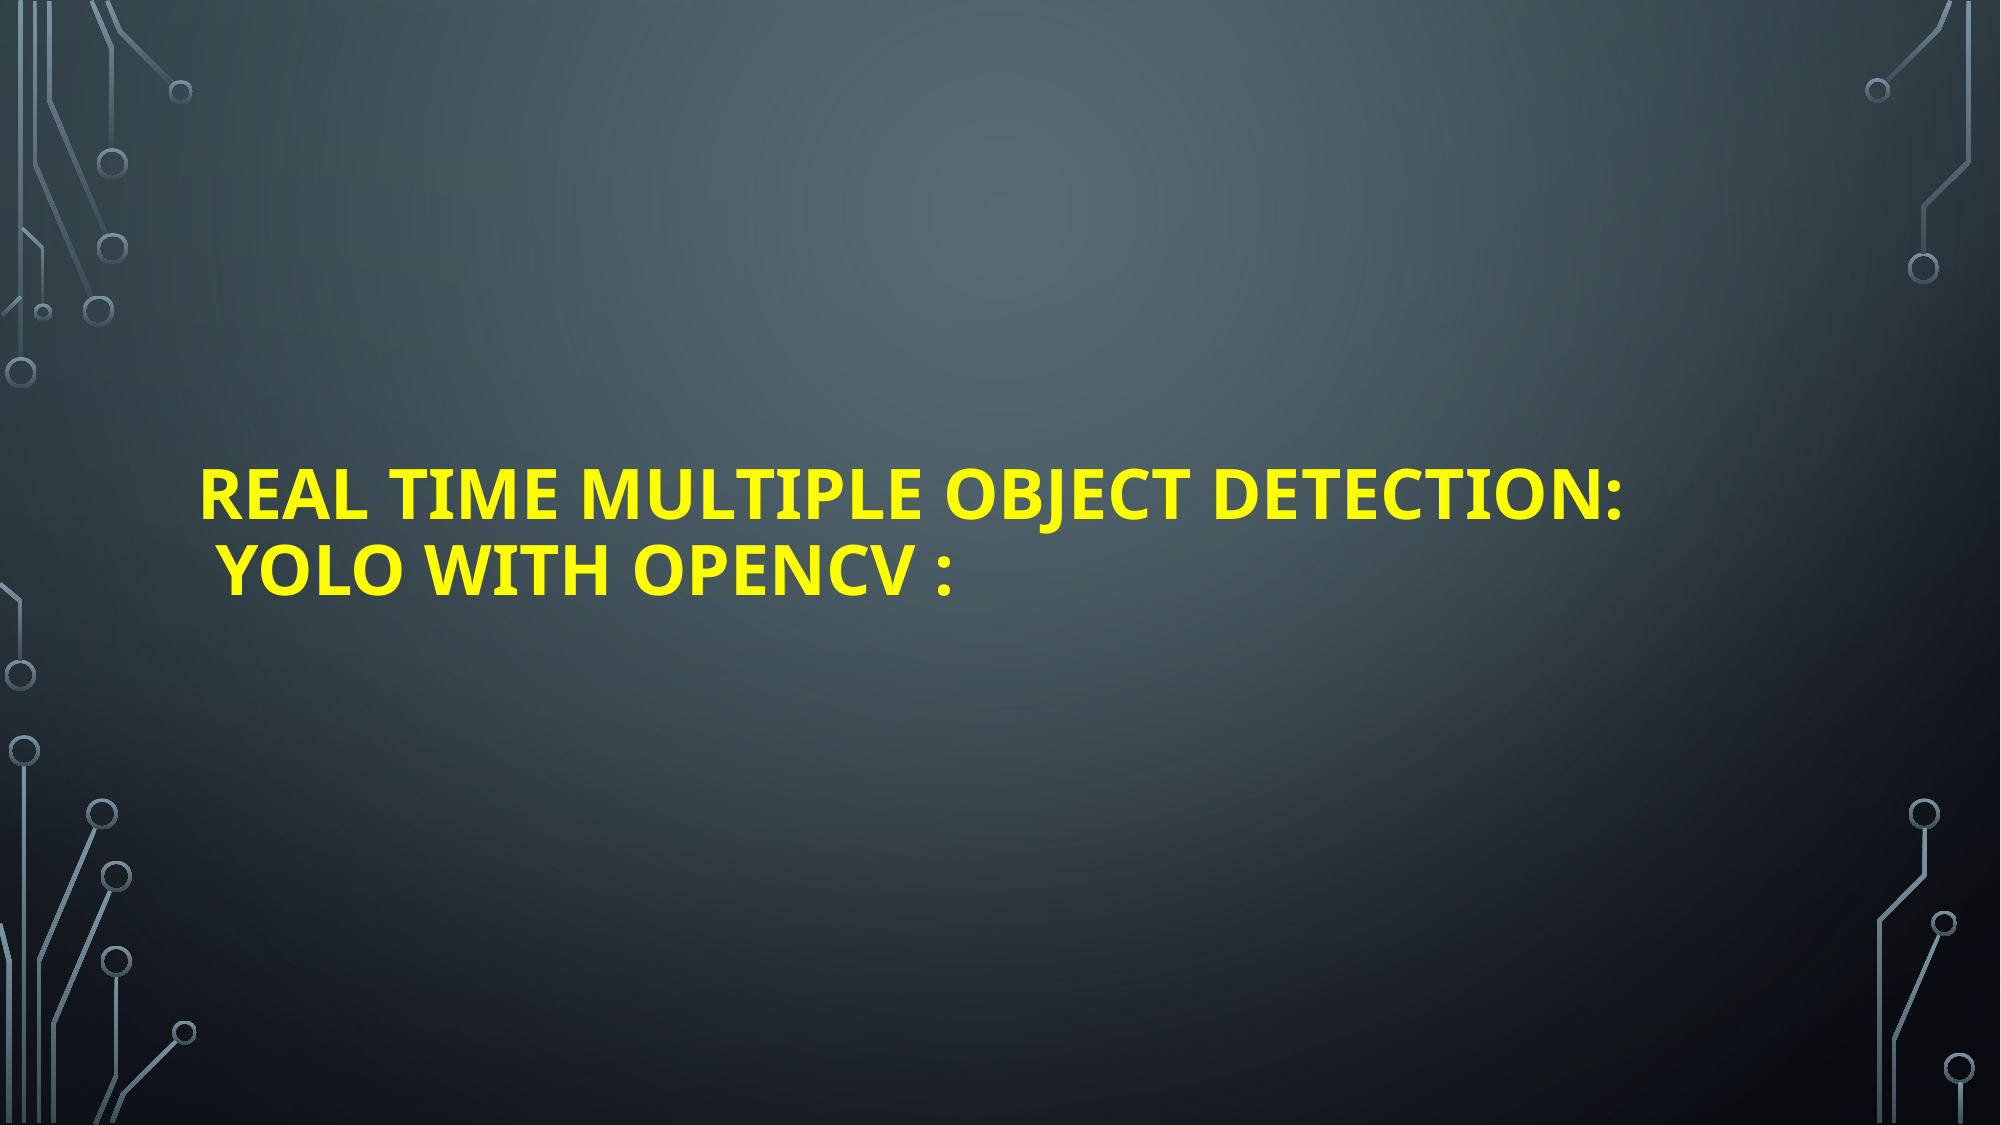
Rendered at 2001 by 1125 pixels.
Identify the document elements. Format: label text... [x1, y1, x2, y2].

title Real Time Multiple Object Detection: YOLO WITH Opencv : [182, 376, 1808, 619]
